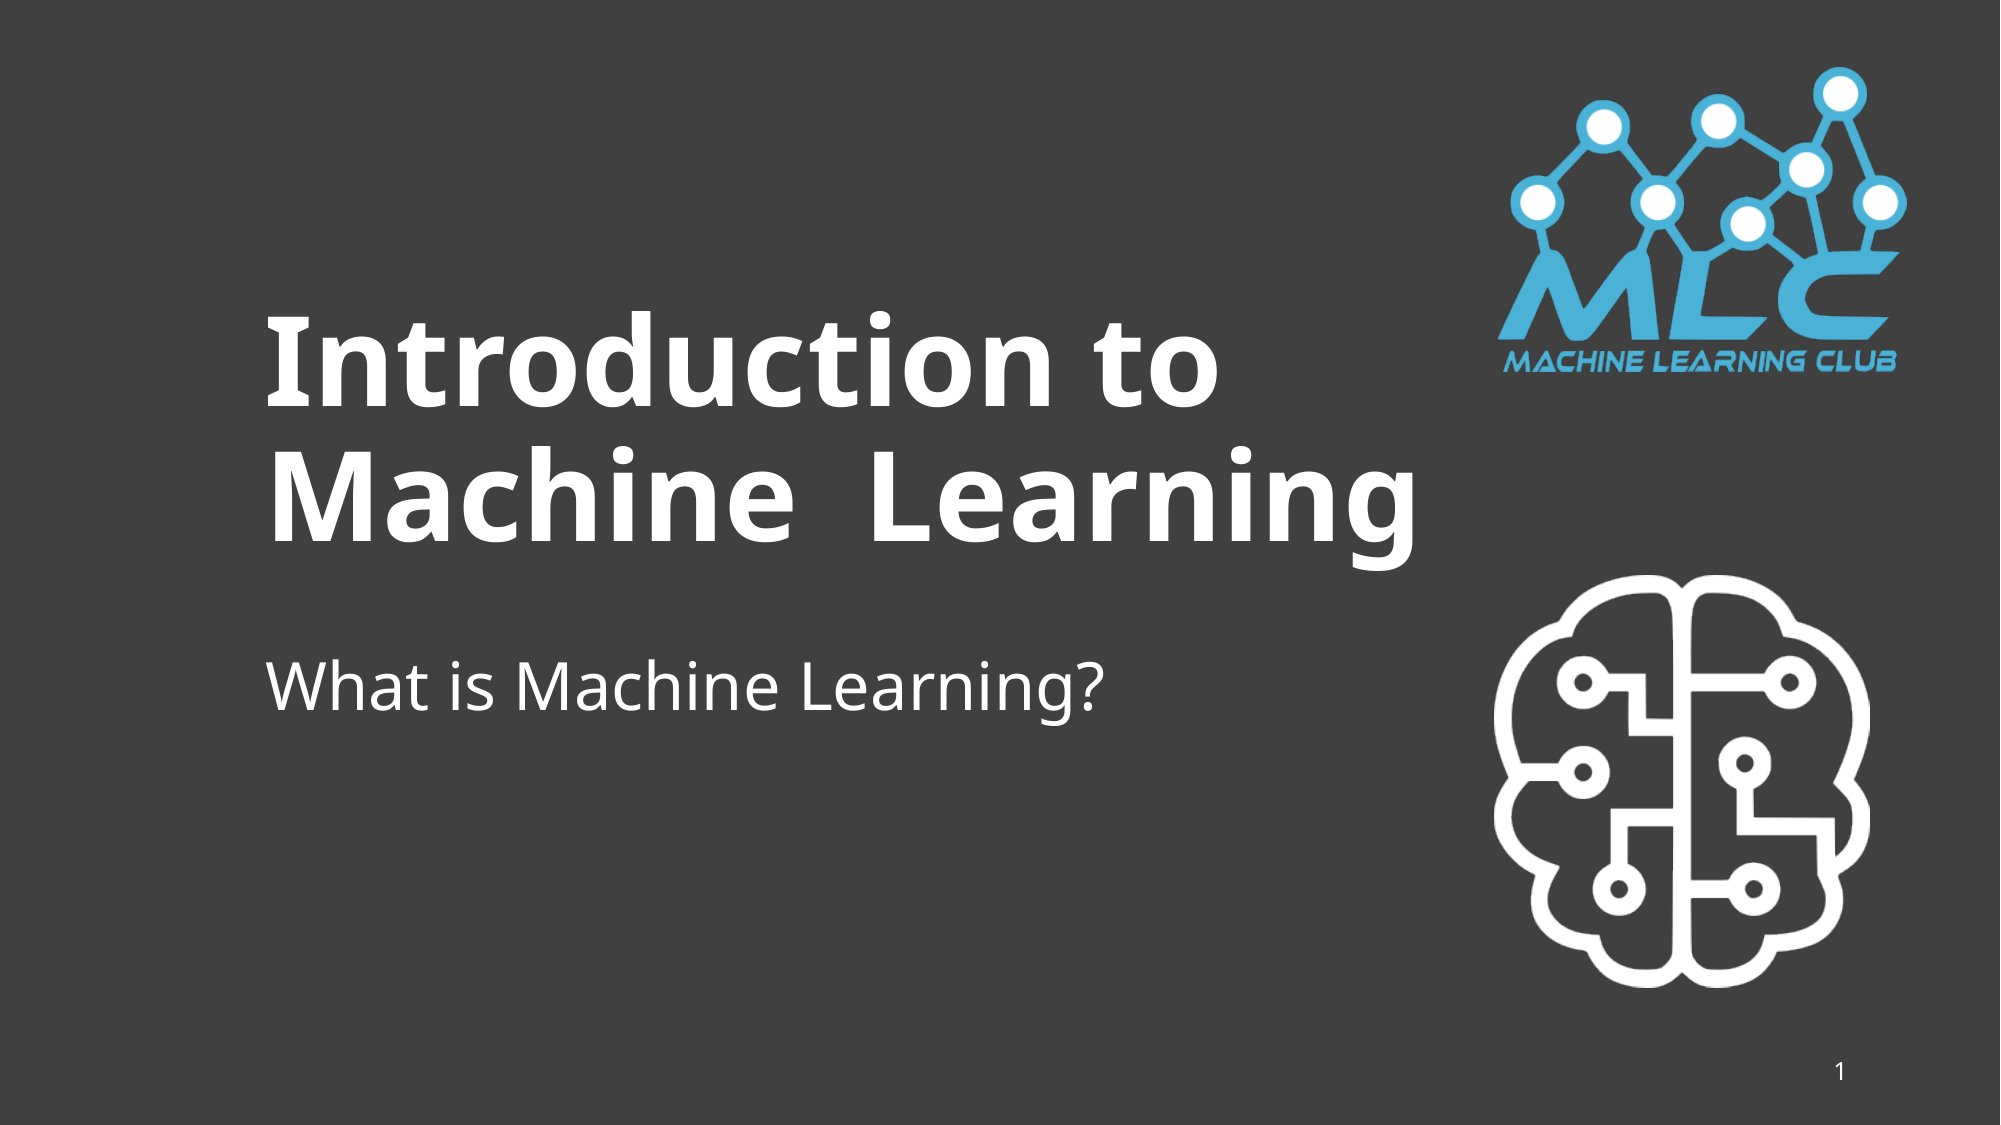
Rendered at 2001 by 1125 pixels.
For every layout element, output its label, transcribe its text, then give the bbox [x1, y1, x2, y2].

picture [1494, 575, 1870, 988]
title Introduction to Machine Learning [249, 184, 1526, 576]
subtitle What is Machine Learning? [250, 645, 1440, 941]
slide_number 1 [1412, 1042, 1863, 1103]
picture [1498, 67, 1907, 372]
